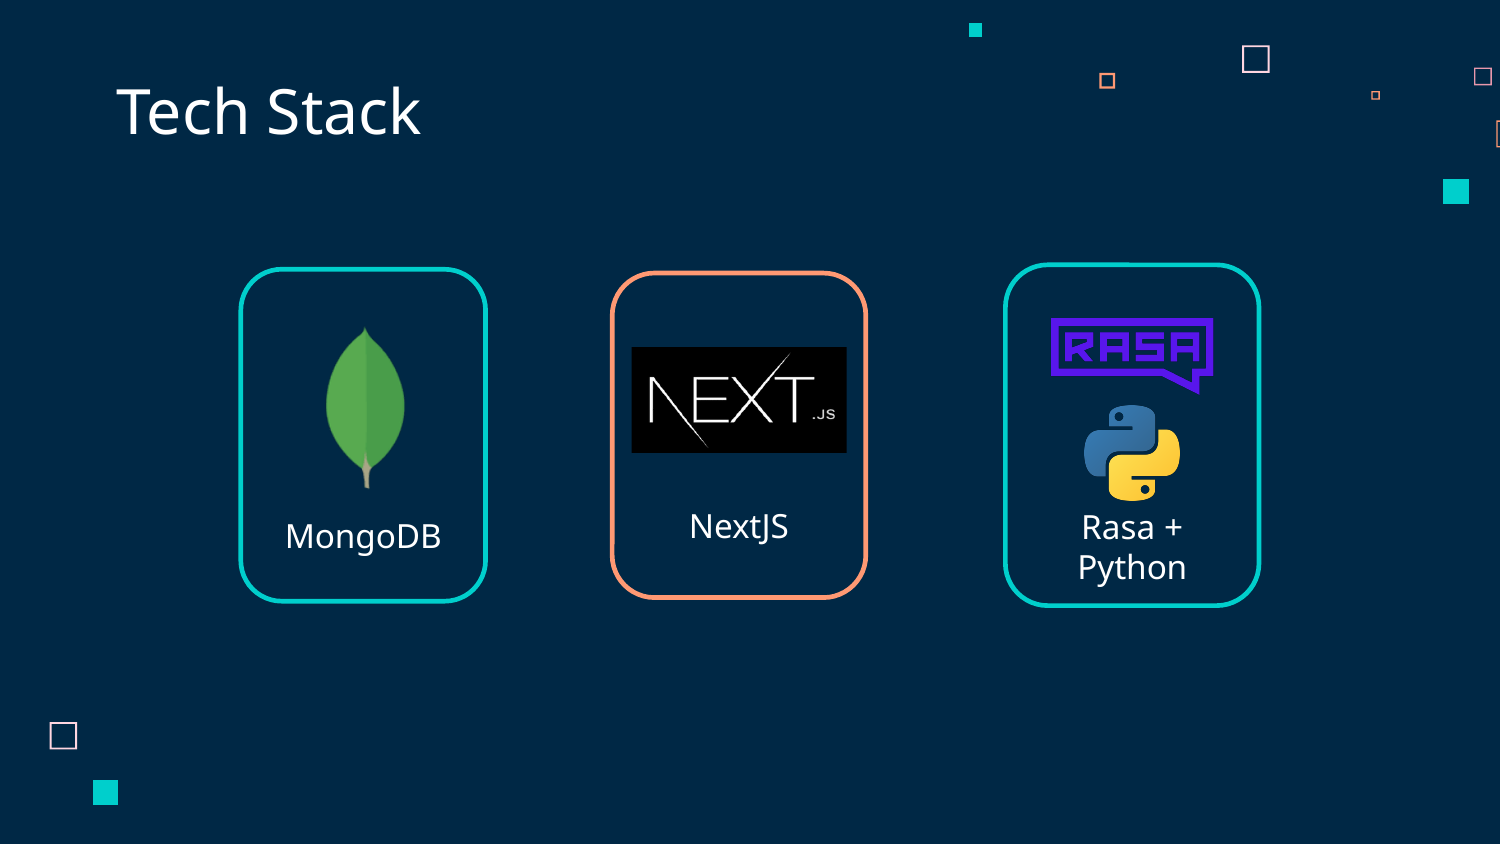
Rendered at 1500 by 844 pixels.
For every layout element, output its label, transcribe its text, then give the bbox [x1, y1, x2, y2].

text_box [611, 272, 867, 598]
title Tech Stack [101, 67, 878, 163]
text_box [1005, 264, 1260, 606]
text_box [240, 269, 486, 602]
